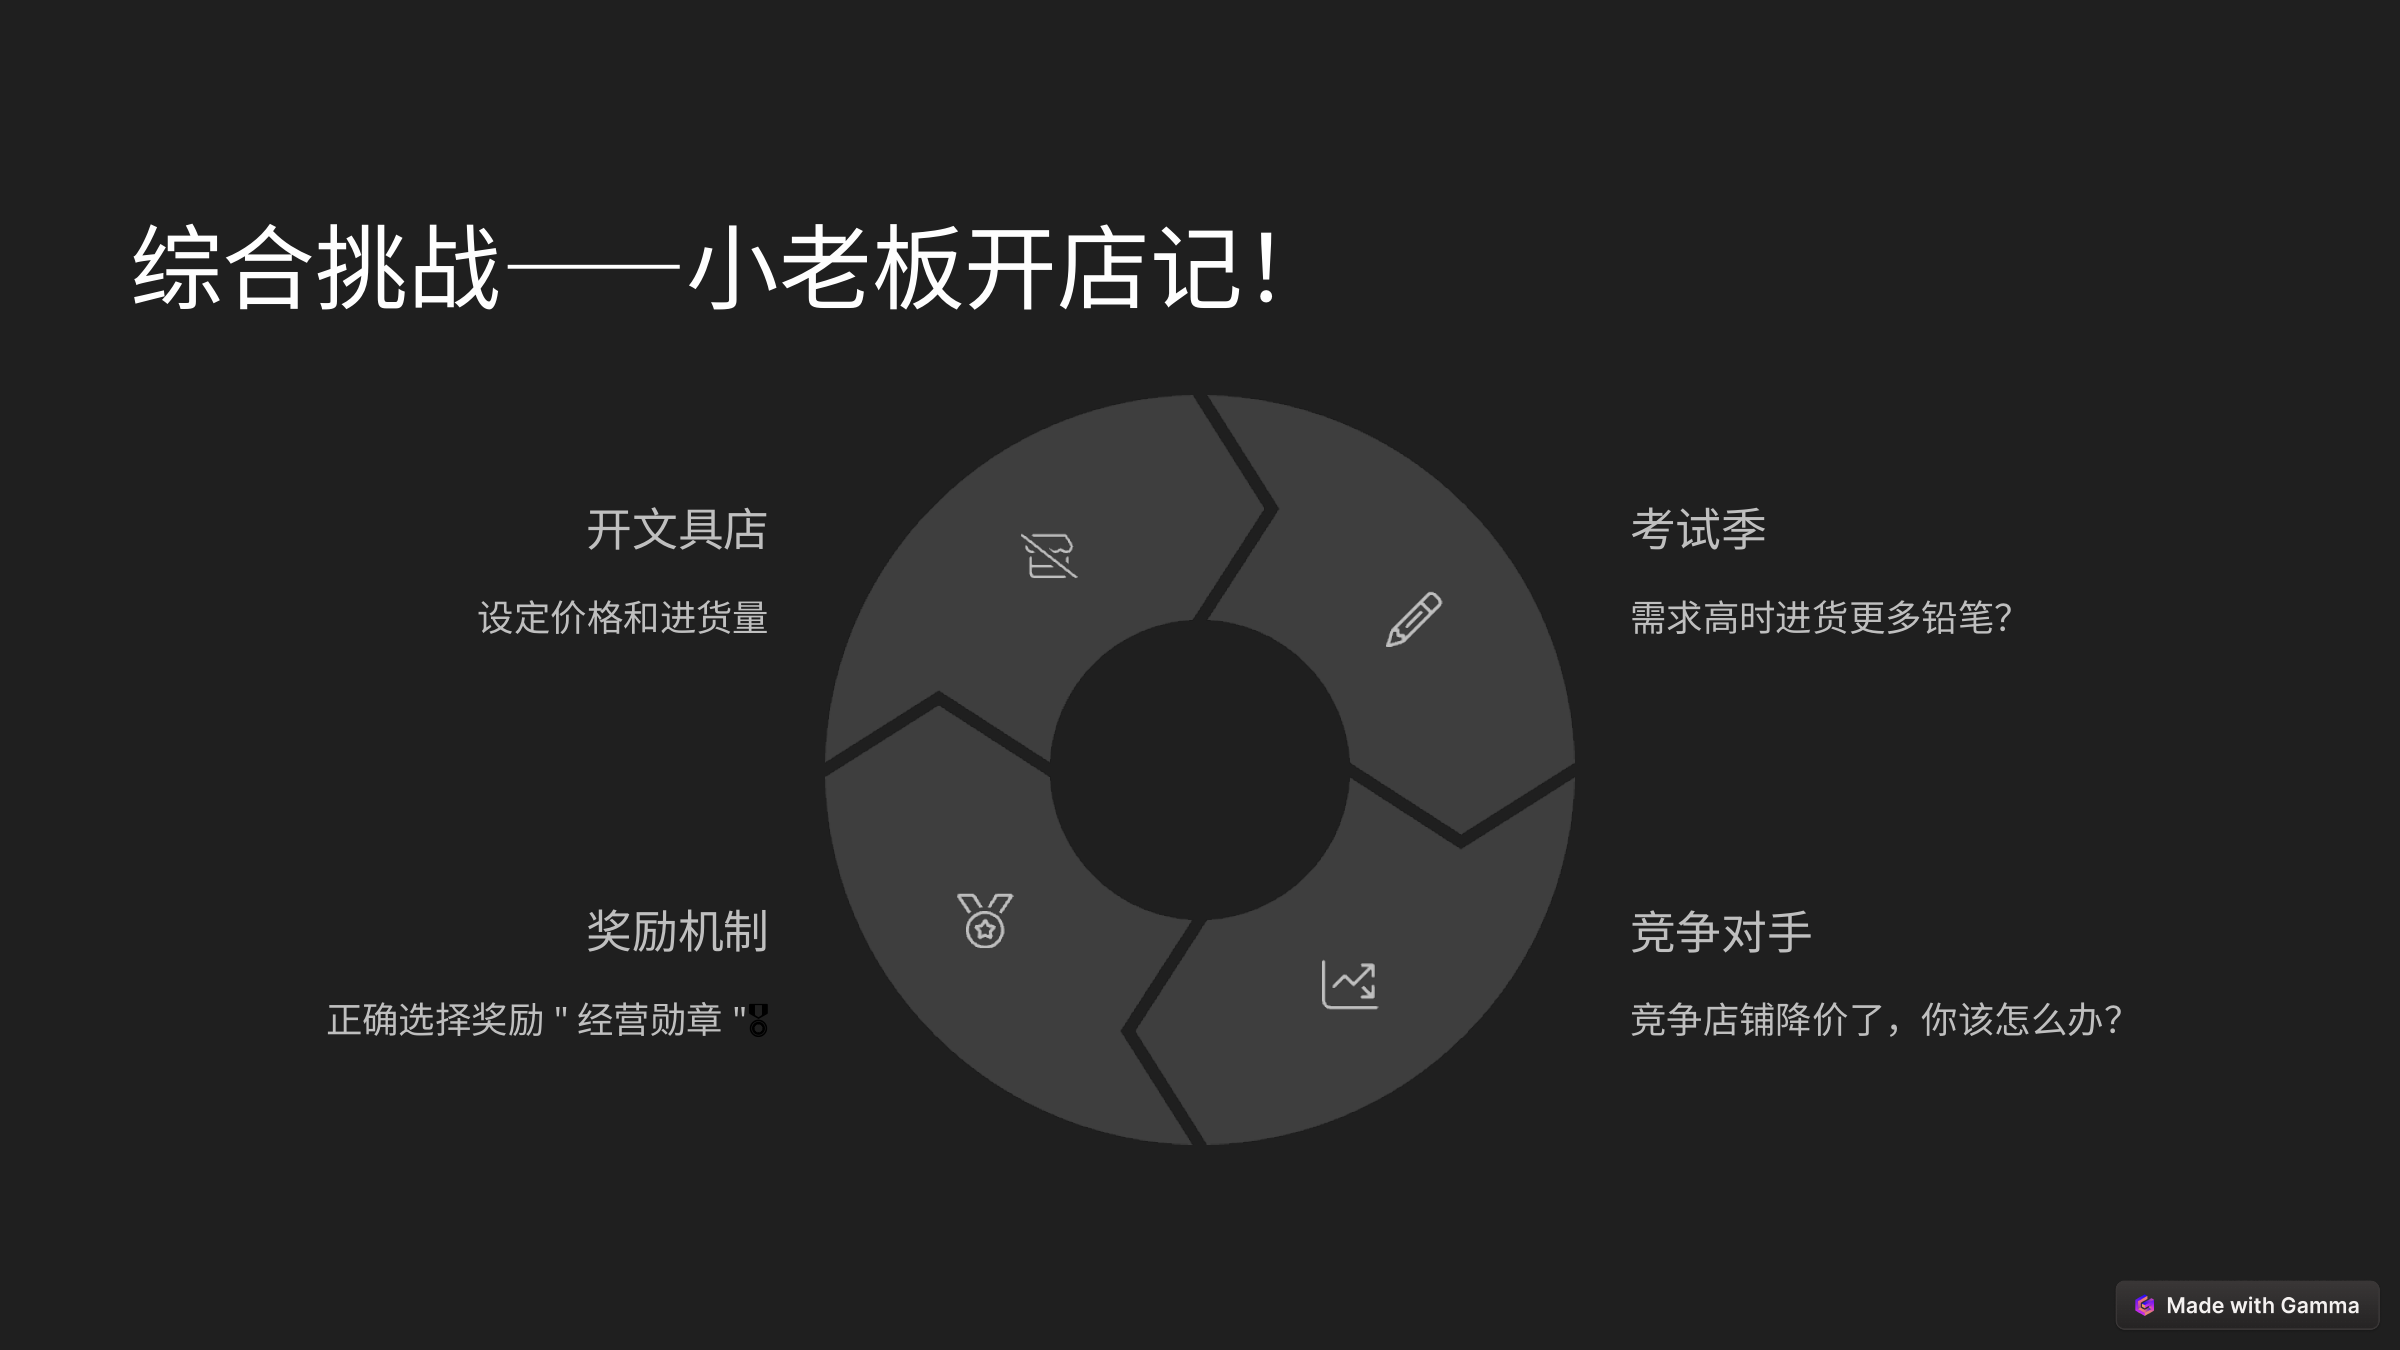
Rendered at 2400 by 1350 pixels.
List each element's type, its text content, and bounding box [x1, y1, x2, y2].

picture [825, 395, 1575, 1145]
text_box 正确选择奖励"经营勋章"🎖️ [130, 981, 770, 1042]
text_box 开文具店 [304, 498, 770, 557]
text_box 考试季 [1630, 498, 2096, 557]
text_box 需求高时进货更多铅笔？ [1630, 579, 2270, 639]
text_box 奖励机制 [304, 900, 770, 959]
text_box 竞争店铺降价了，你该怎么办？ [1630, 981, 2270, 1042]
text_box 竞争对手 [1630, 901, 2096, 960]
text_box 综合挑战——小老板开店记！ [130, 205, 1315, 322]
text_box 设定价格和进货量 [130, 579, 770, 639]
picture [2106, 1271, 2389, 1339]
